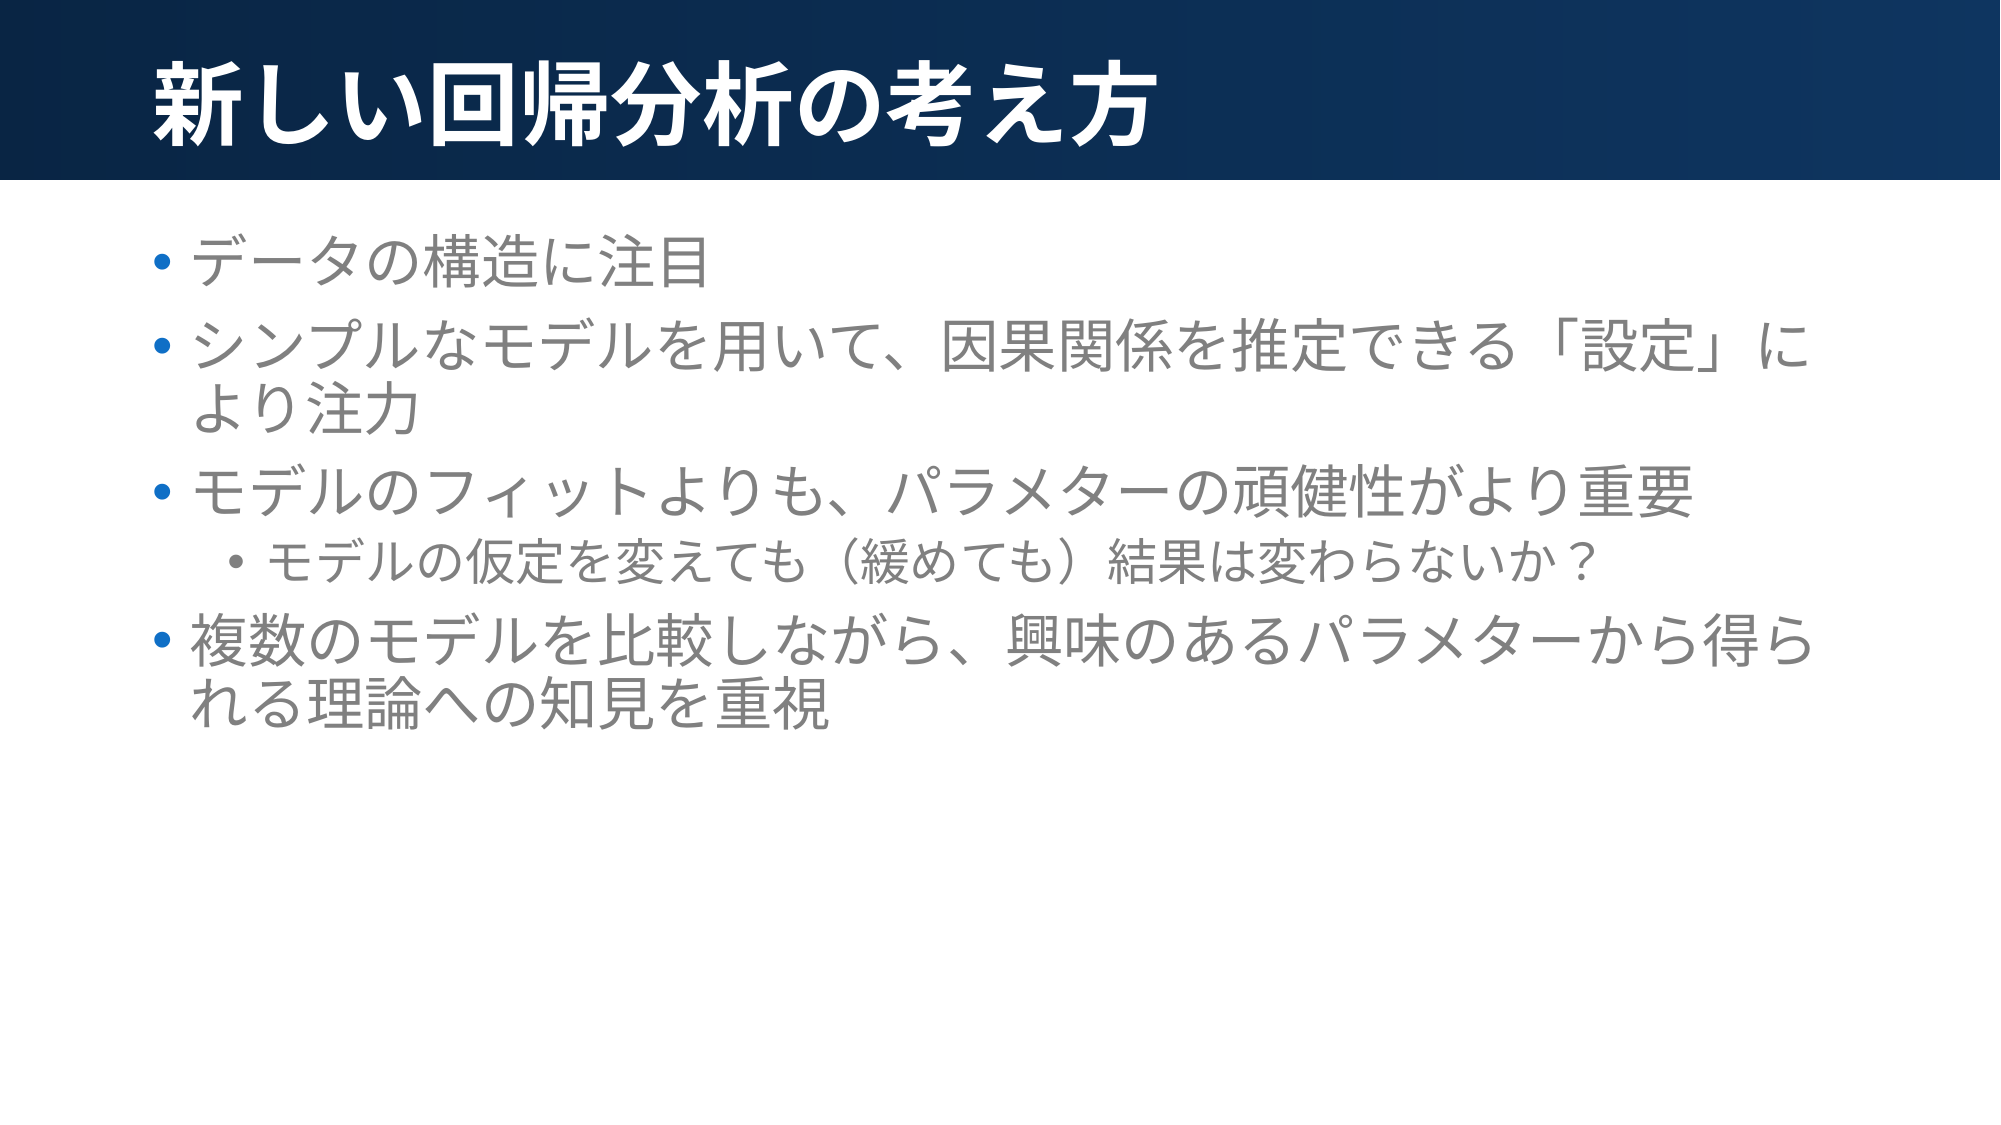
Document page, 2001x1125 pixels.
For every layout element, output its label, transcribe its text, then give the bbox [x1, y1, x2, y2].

title 新しい回帰分析の考え方 [137, 45, 1863, 171]
list データの構造に注目 シンプルなモデルを用いて、因果関係を推定できる「設定」により注力 モデルのフィットよりも、パラメターの頑健性がより重要 モデルの仮定を変えても（緩めても）結果は変わらないか？ 複数のモデルを比較しながら、興味のあるパラメターから得られる理論への知見を重視 [137, 225, 1863, 1014]
